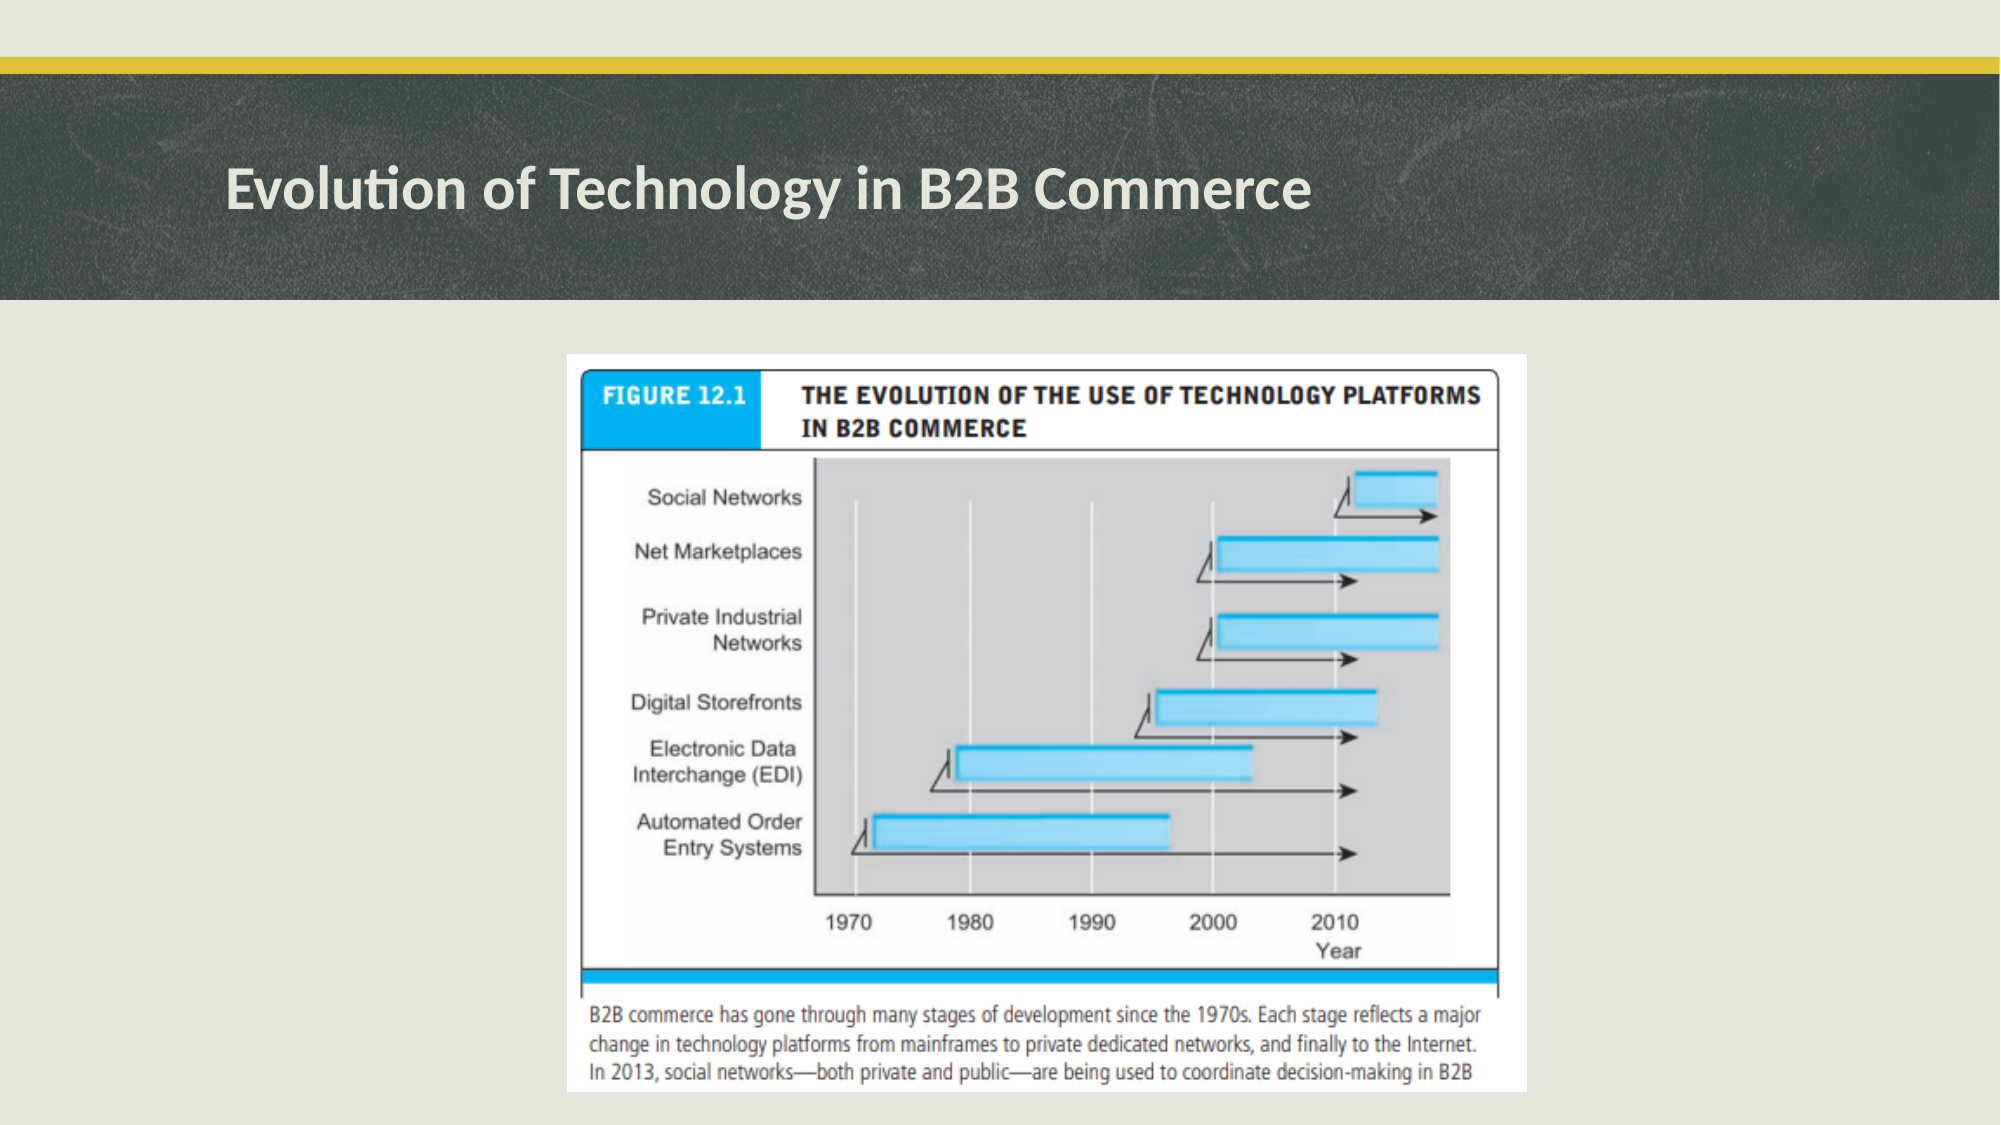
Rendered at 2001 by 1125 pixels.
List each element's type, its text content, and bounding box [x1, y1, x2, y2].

picture [567, 354, 1527, 1092]
title Evolution of Technology in B2B Commerce [210, 76, 1790, 300]
picture [0, 74, 2000, 300]
